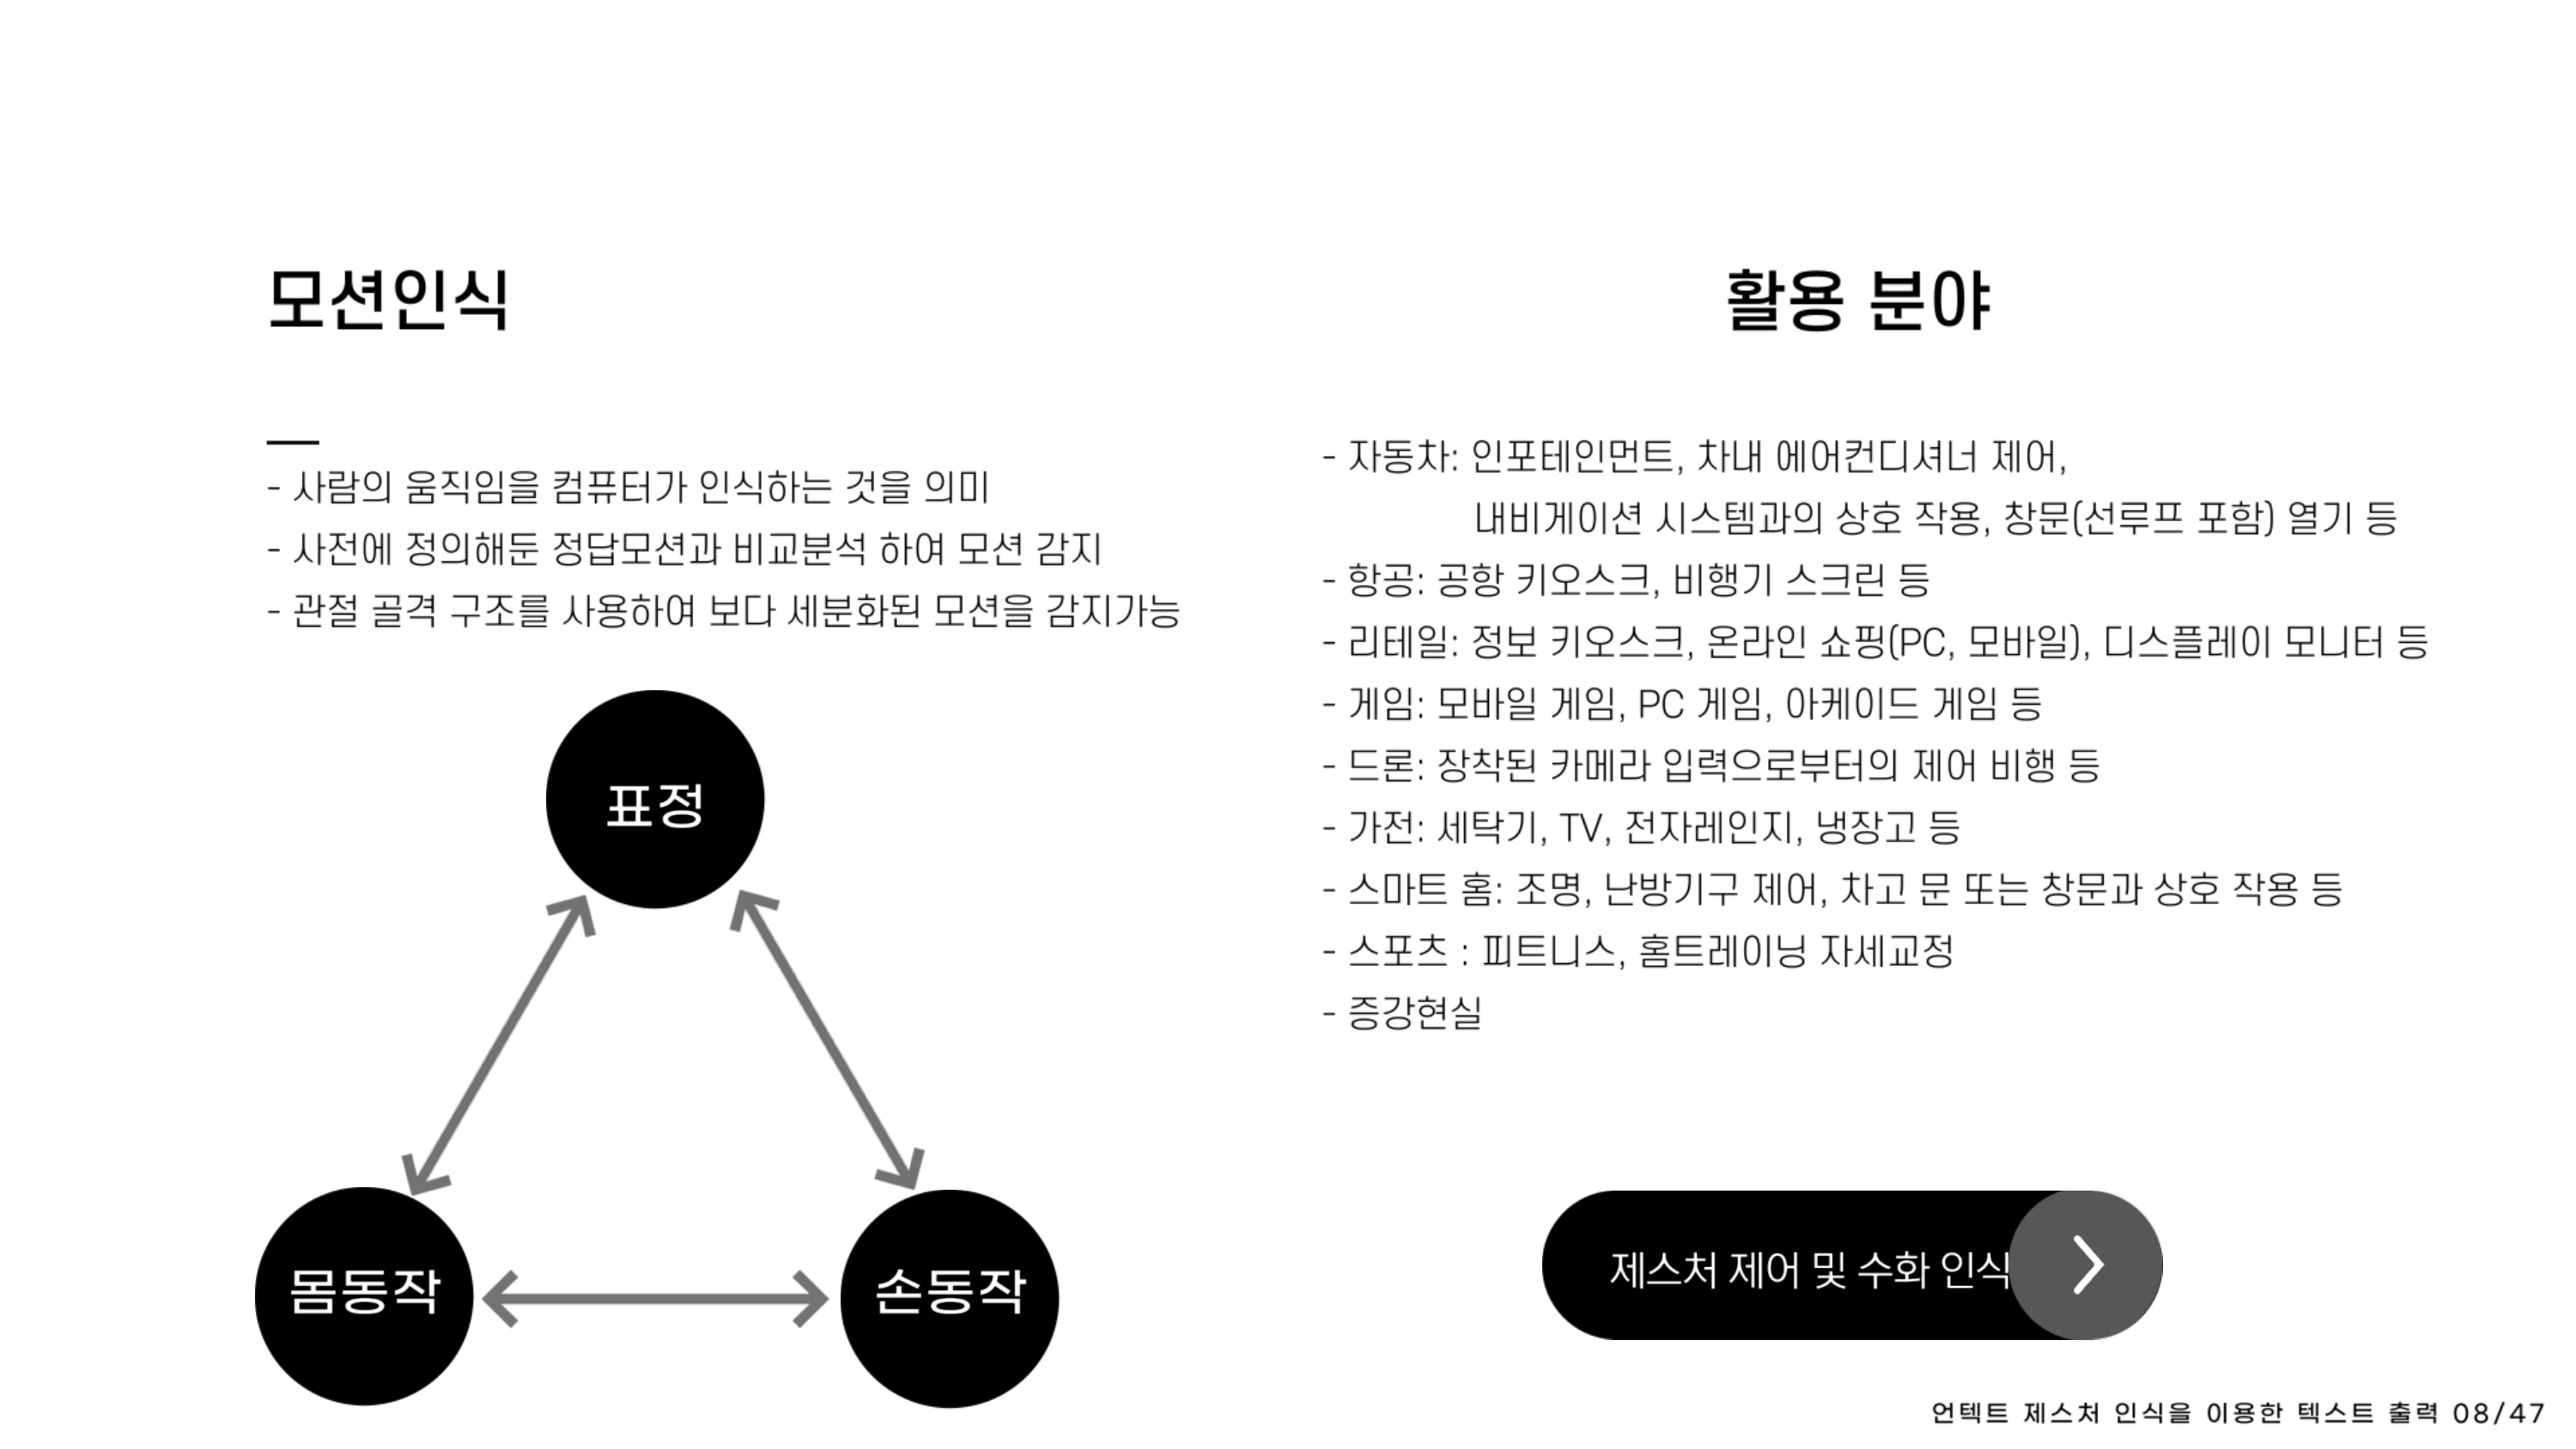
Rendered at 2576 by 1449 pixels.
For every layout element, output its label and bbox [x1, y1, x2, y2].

picture [1316, 426, 2444, 1046]
text_box [841, 1190, 1060, 1410]
picture [811, 1071, 940, 1190]
text_box [325, 1014, 650, 1076]
picture [228, 1252, 465, 1339]
text_box [653, 1008, 1001, 1071]
picture [519, 767, 726, 853]
text_box [482, 1268, 810, 1331]
picture [1714, 245, 2020, 361]
picture [814, 1252, 1050, 1339]
picture [386, 1076, 515, 1187]
text_box [266, 435, 319, 450]
picture [257, 245, 562, 361]
picture [717, 876, 843, 1008]
text_box [255, 1187, 475, 1408]
text_box [1541, 1187, 2164, 1343]
picture [261, 456, 1196, 645]
picture [483, 903, 611, 1014]
picture [1890, 1395, 2555, 1437]
text_box [546, 689, 766, 910]
